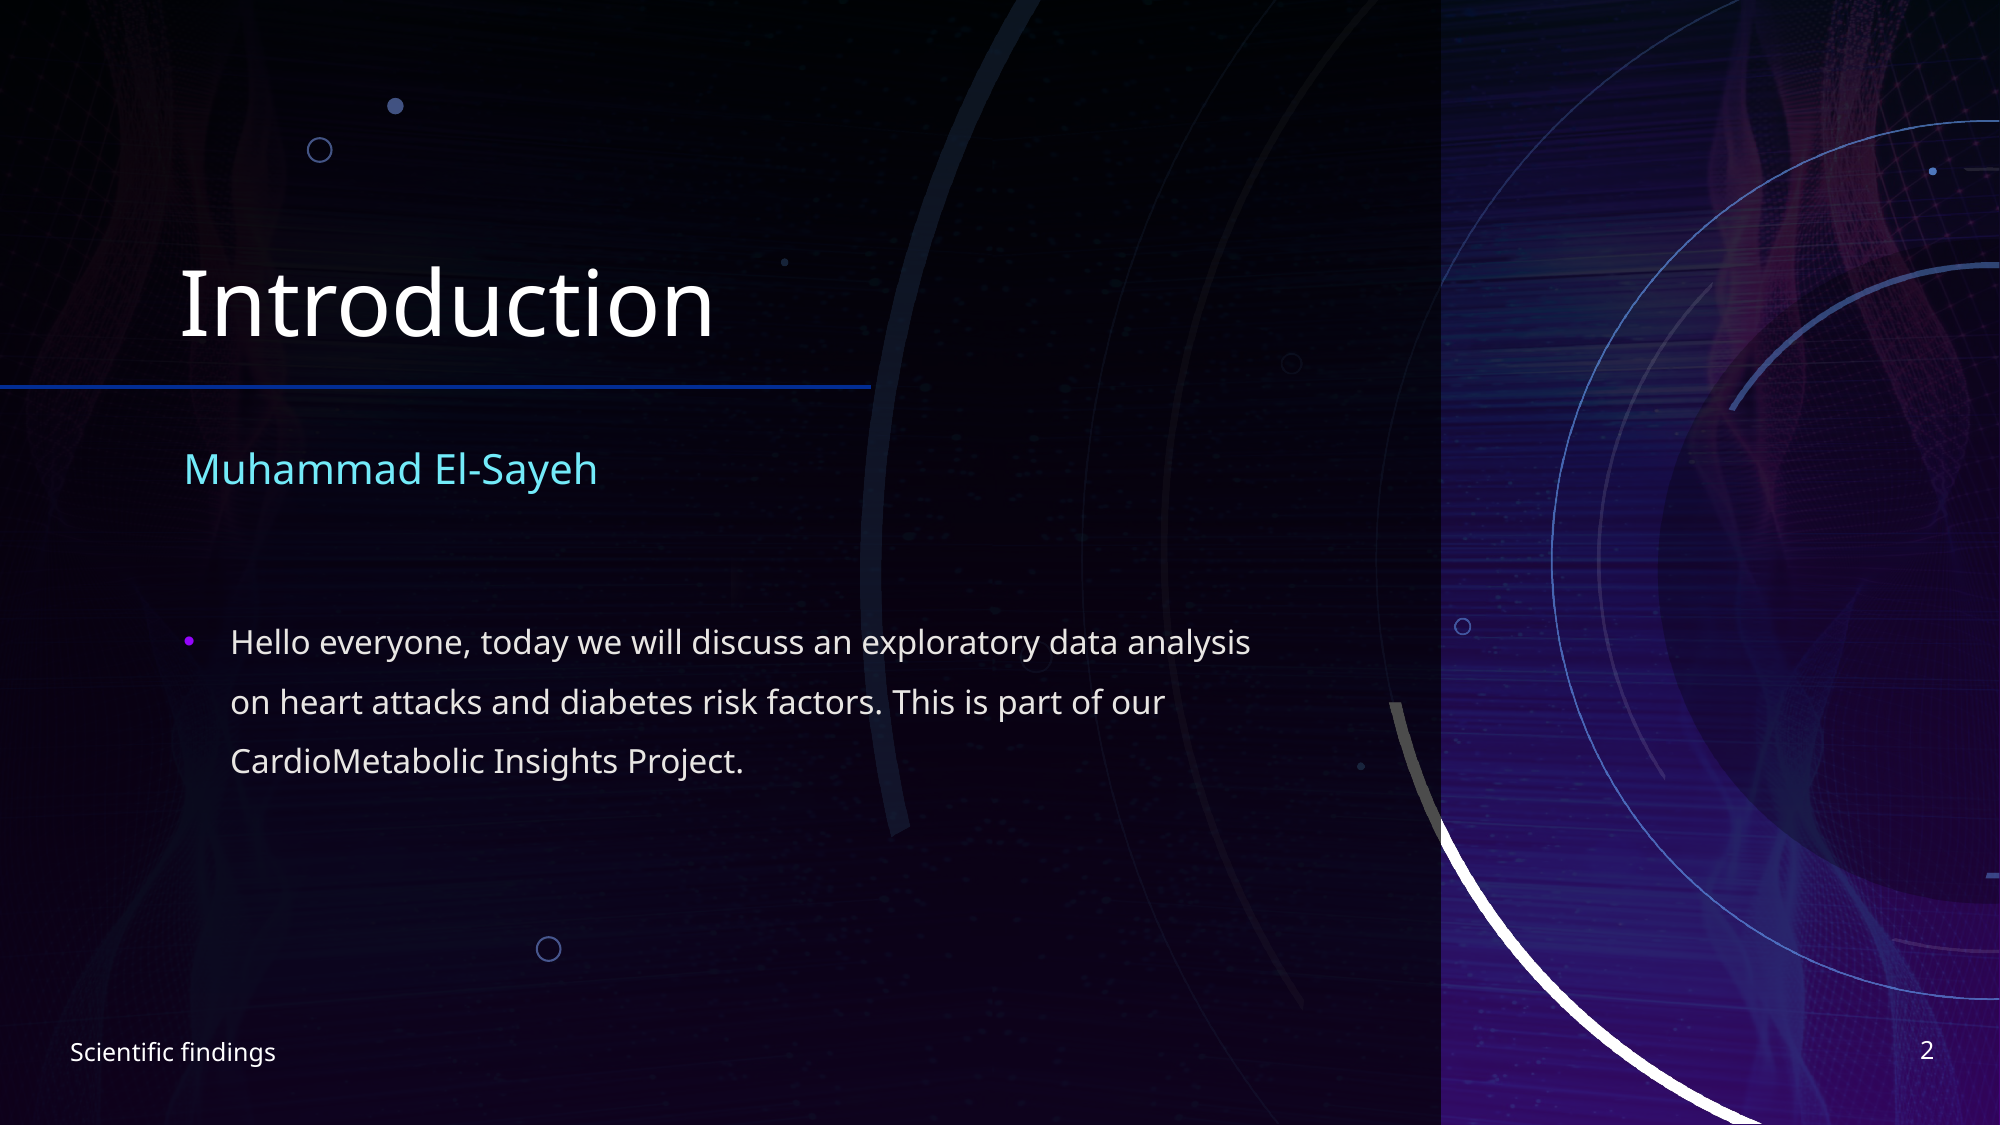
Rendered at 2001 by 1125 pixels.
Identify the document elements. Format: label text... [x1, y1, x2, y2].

list Muhammad El-Sayeh [168, 415, 1299, 573]
list Hello everyone, today we will discuss an exploratory data analysis on heart attacks and diabetes risk factors. This is part of our CardioMetabolic Insights Project. [168, 593, 1299, 962]
title Introduction [164, 172, 1299, 364]
slide_number 2 [1499, 1021, 1950, 1082]
footer Scientific findings [55, 1023, 731, 1084]
picture [730, 0, 2000, 1124]
